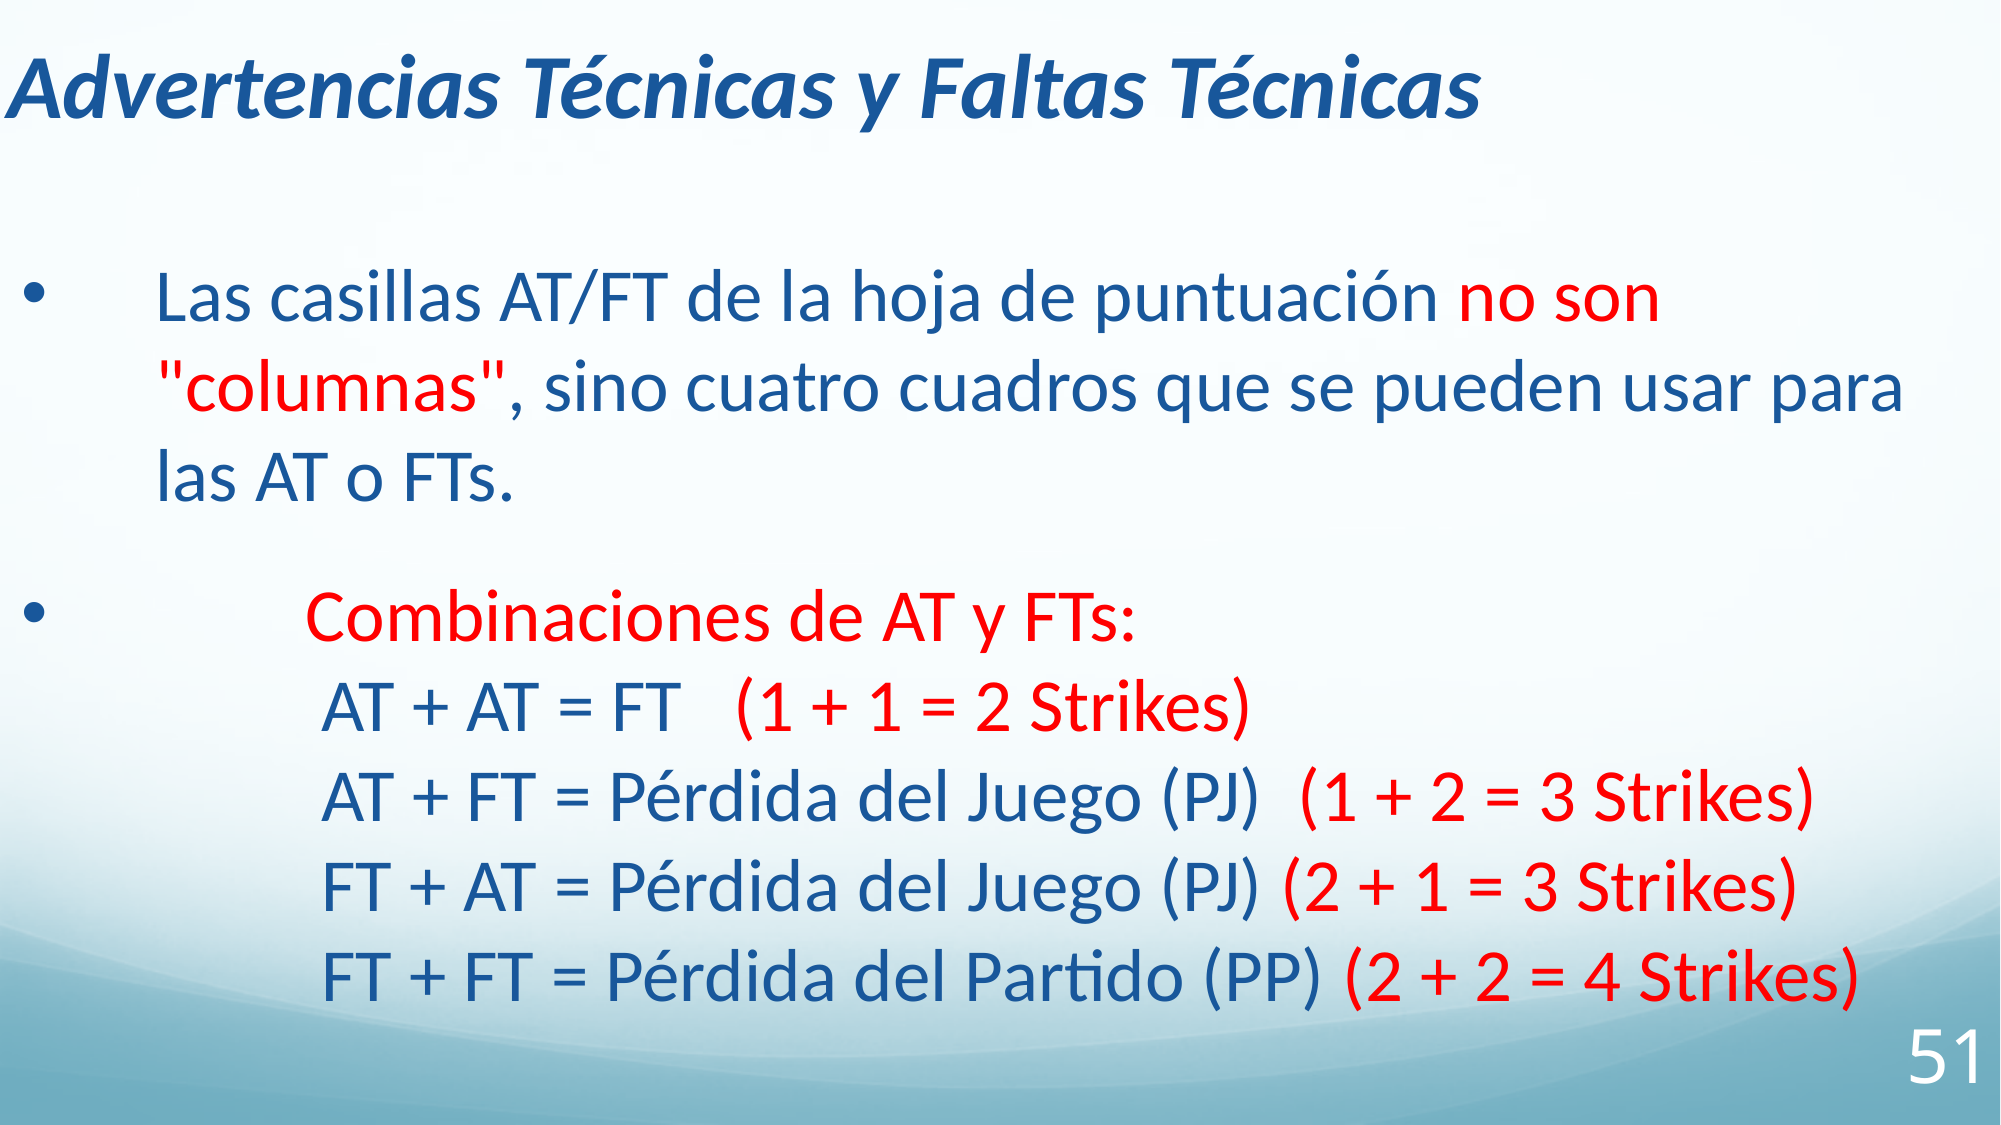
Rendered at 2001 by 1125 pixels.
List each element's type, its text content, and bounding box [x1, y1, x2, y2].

text_box Advertencias Técnicas y Faltas Técnicas Las casillas AT/FT de la hoja de puntuación no son "columnas", sino cuatro cuadros que se pueden usar para las AT o FTs. Combinaciones de AT y FTs: AT + AT = FT (1 + 1 = 2 Strikes) AT + FT = Pérdida del Juego (PJ) (1 + 2 = 3 Strikes) FT + AT = Pérdida del Juego (PJ) (2 + 1 = 3 Strikes) FT + FT = Pérdida del Partido (PP) (2 + 2 = 4 Strikes) [0, 19, 2000, 1125]
slide_number 51 [1843, 725, 2000, 1125]
picture [0, 0, 2001, 1125]
